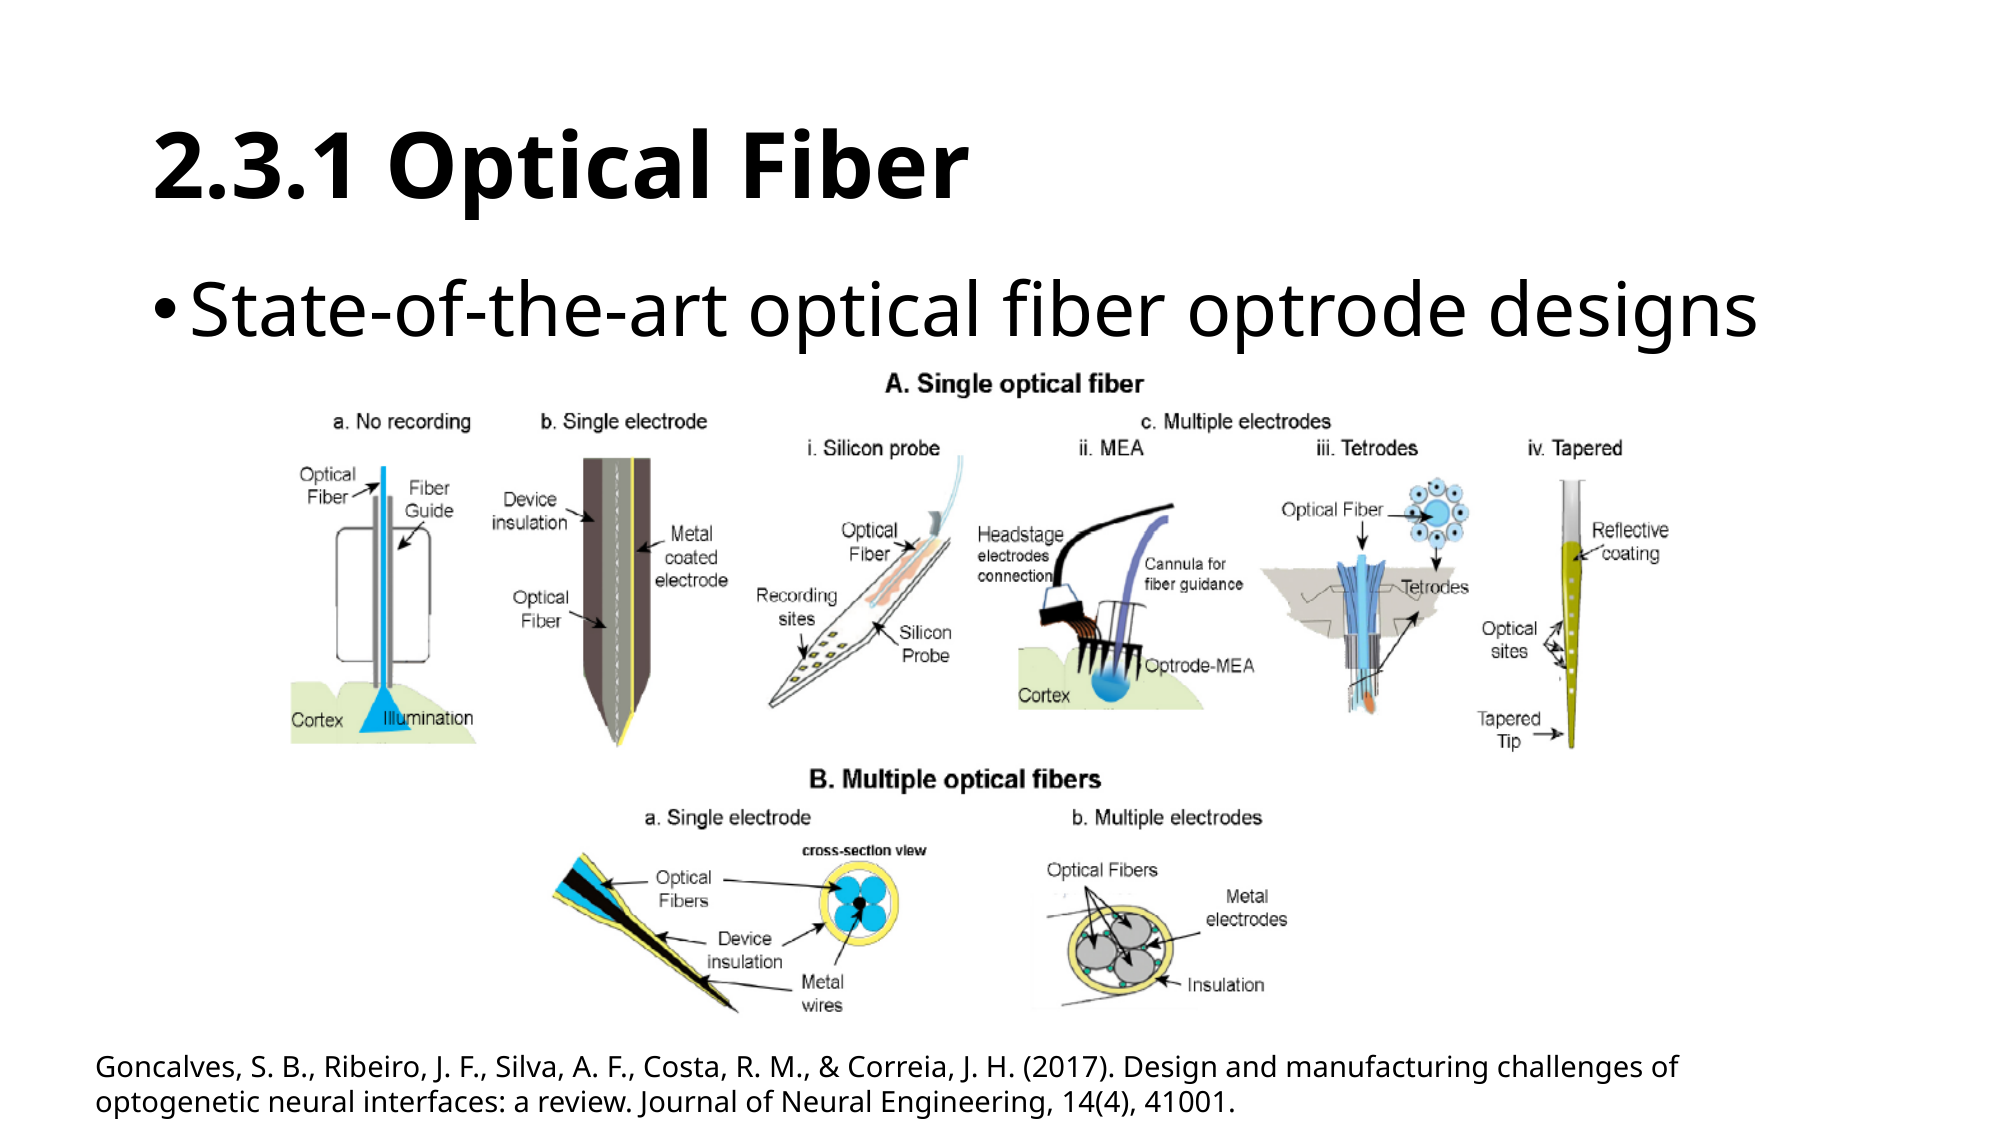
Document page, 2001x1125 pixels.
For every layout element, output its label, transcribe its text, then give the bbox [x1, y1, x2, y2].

list State-of-the-art optical fiber optrode designs [137, 263, 1863, 1014]
text_box Goncalves, S. B., Ribeiro, J. F., Silva, A. F., Costa, R. M., & Correia, J. H. (2017). Design and manufacturing challenges of optogenetic neural interfaces: a review. Journal of Neural Engineering, 14(4), 41001. [80, 1040, 1846, 1125]
title 2.3.1 Optical Fiber [137, 59, 1863, 263]
picture [222, 367, 1726, 1032]
